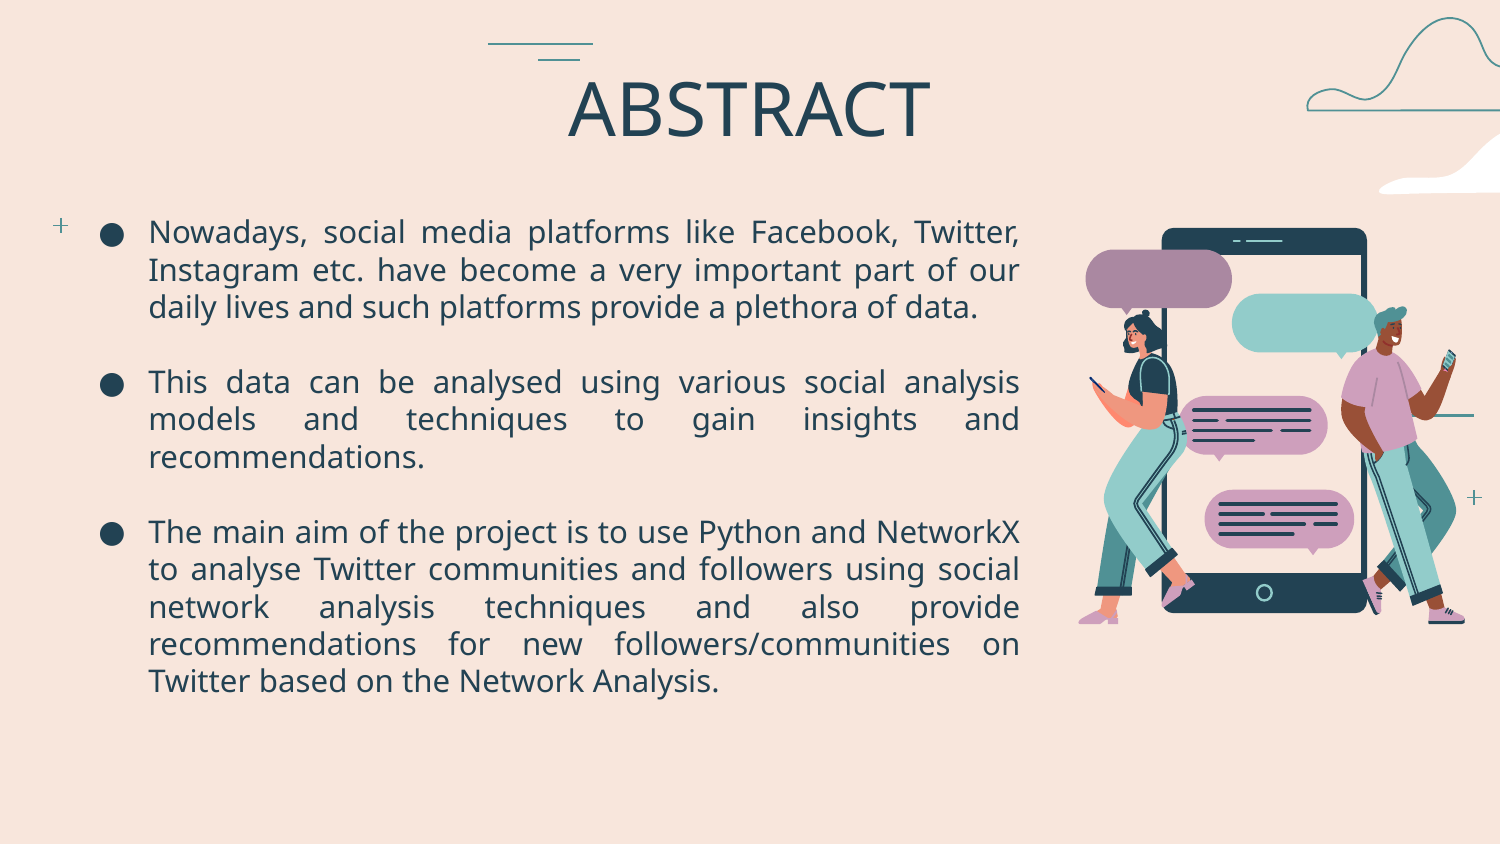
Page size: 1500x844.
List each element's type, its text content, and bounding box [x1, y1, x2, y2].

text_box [1076, 227, 1465, 625]
title ABSTRACT [332, 64, 1168, 177]
list Nowadays, social media platforms like Facebook, Twitter, Instagram etc. have become a very important part of our daily lives and such platforms provide a plethora of data. This data can be analysed using various social analysis models and techniques to gain insights and recommendations. The main aim of the project is to use Python and NetworkX to analyse Twitter communities and followers using social network analysis techniques and also provide recommendations for new followers/communities on Twitter based on the Network Analysis. [58, 197, 1037, 726]
